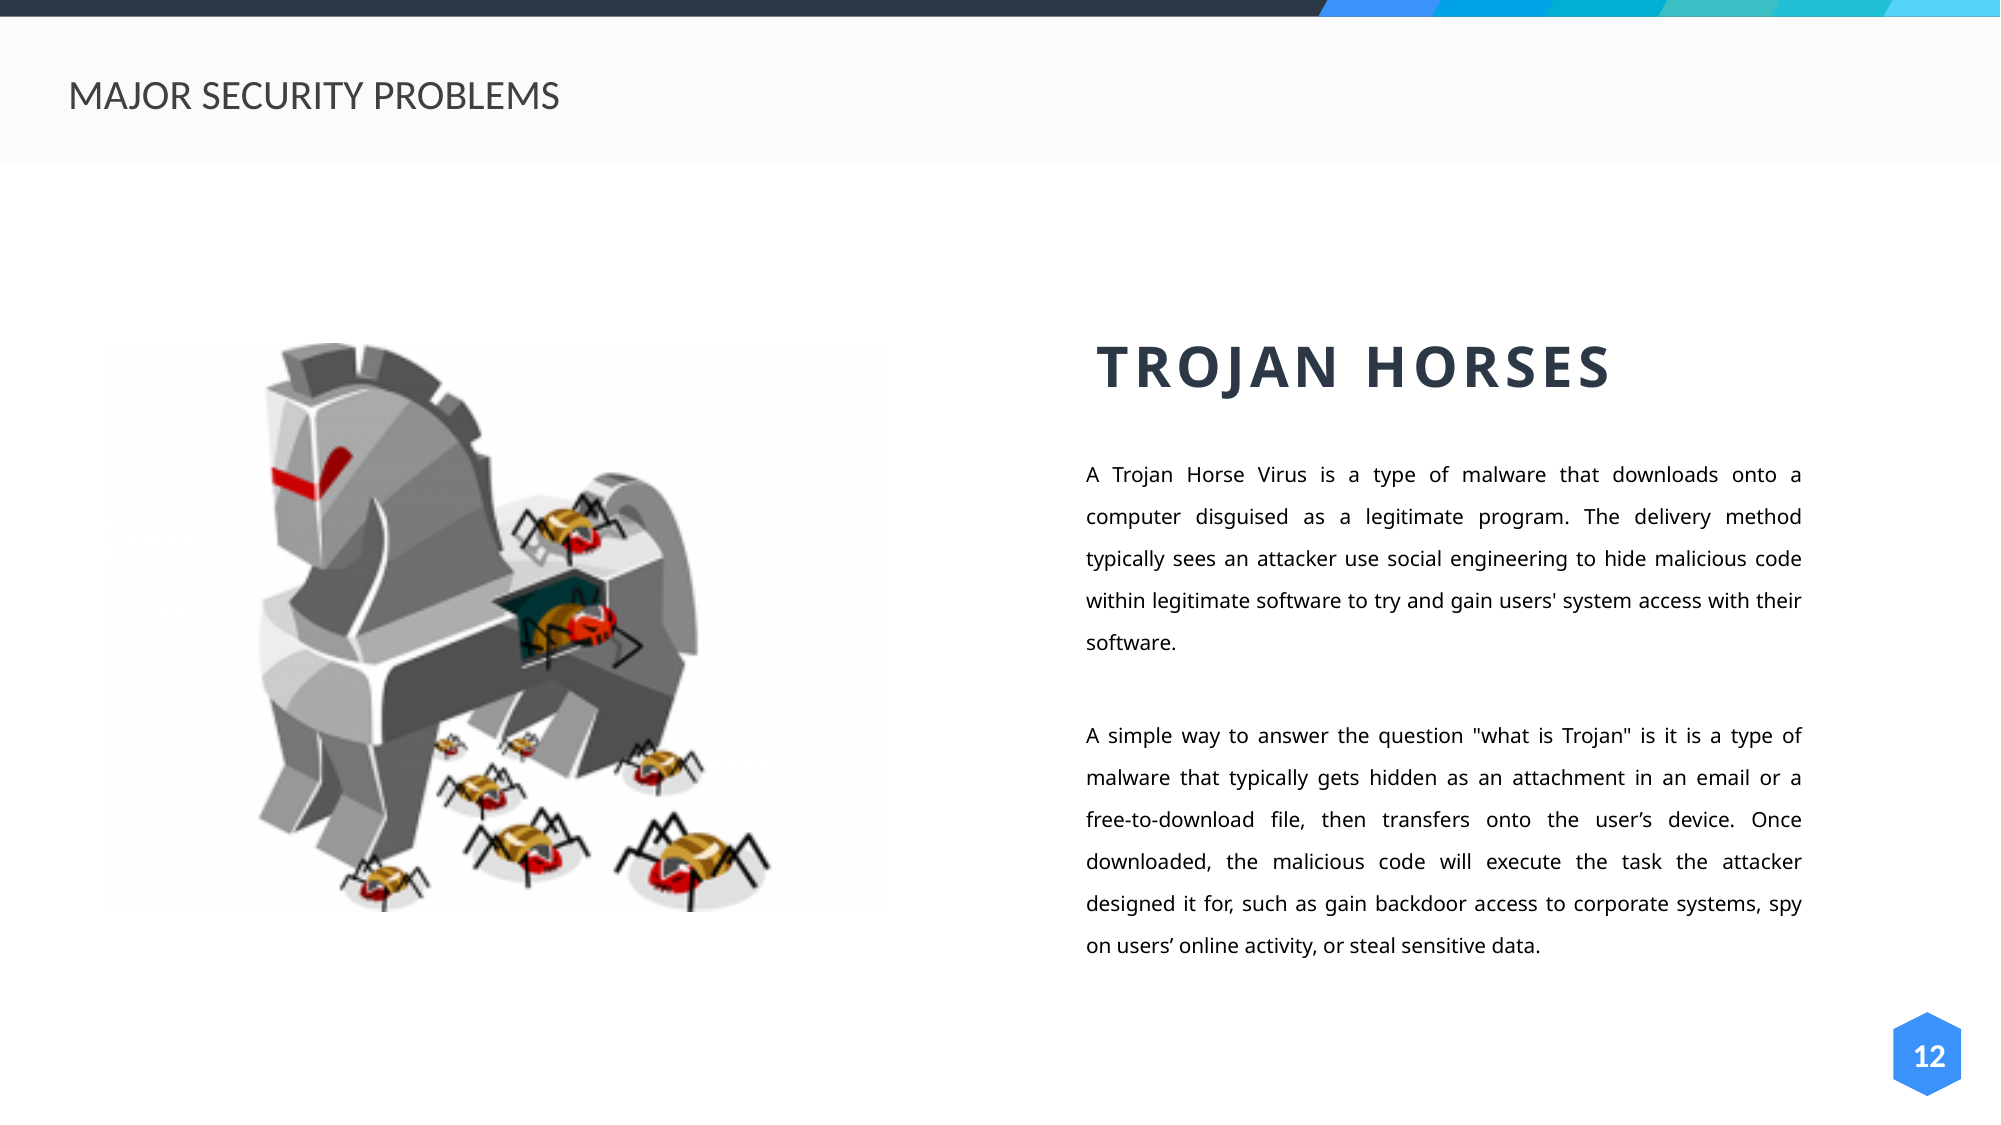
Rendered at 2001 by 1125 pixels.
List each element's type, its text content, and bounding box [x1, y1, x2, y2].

text_box TROJAN HORSES [1096, 322, 1610, 400]
picture [106, 343, 889, 912]
text_box MAJOR SECURITY PROBLEMS [53, 54, 1167, 137]
text_box A Trojan Horse Virus is a type of malware that downloads onto a computer disguised as a legitimate program. The delivery method typically sees an attacker use social engineering to hide malicious code within legitimate software to try and gain users' system access with their software. A simple way to answer the question "what is Trojan" is it is a type of malware that typically gets hidden as an attachment in an email or a free-to-download file, then transfers onto the user’s device. Once downloaded, the malicious code will execute the task the attacker designed it for, such as gain backdoor access to corporate systems, spy on users’ online activity, or steal sensitive data. [1068, 435, 1820, 967]
